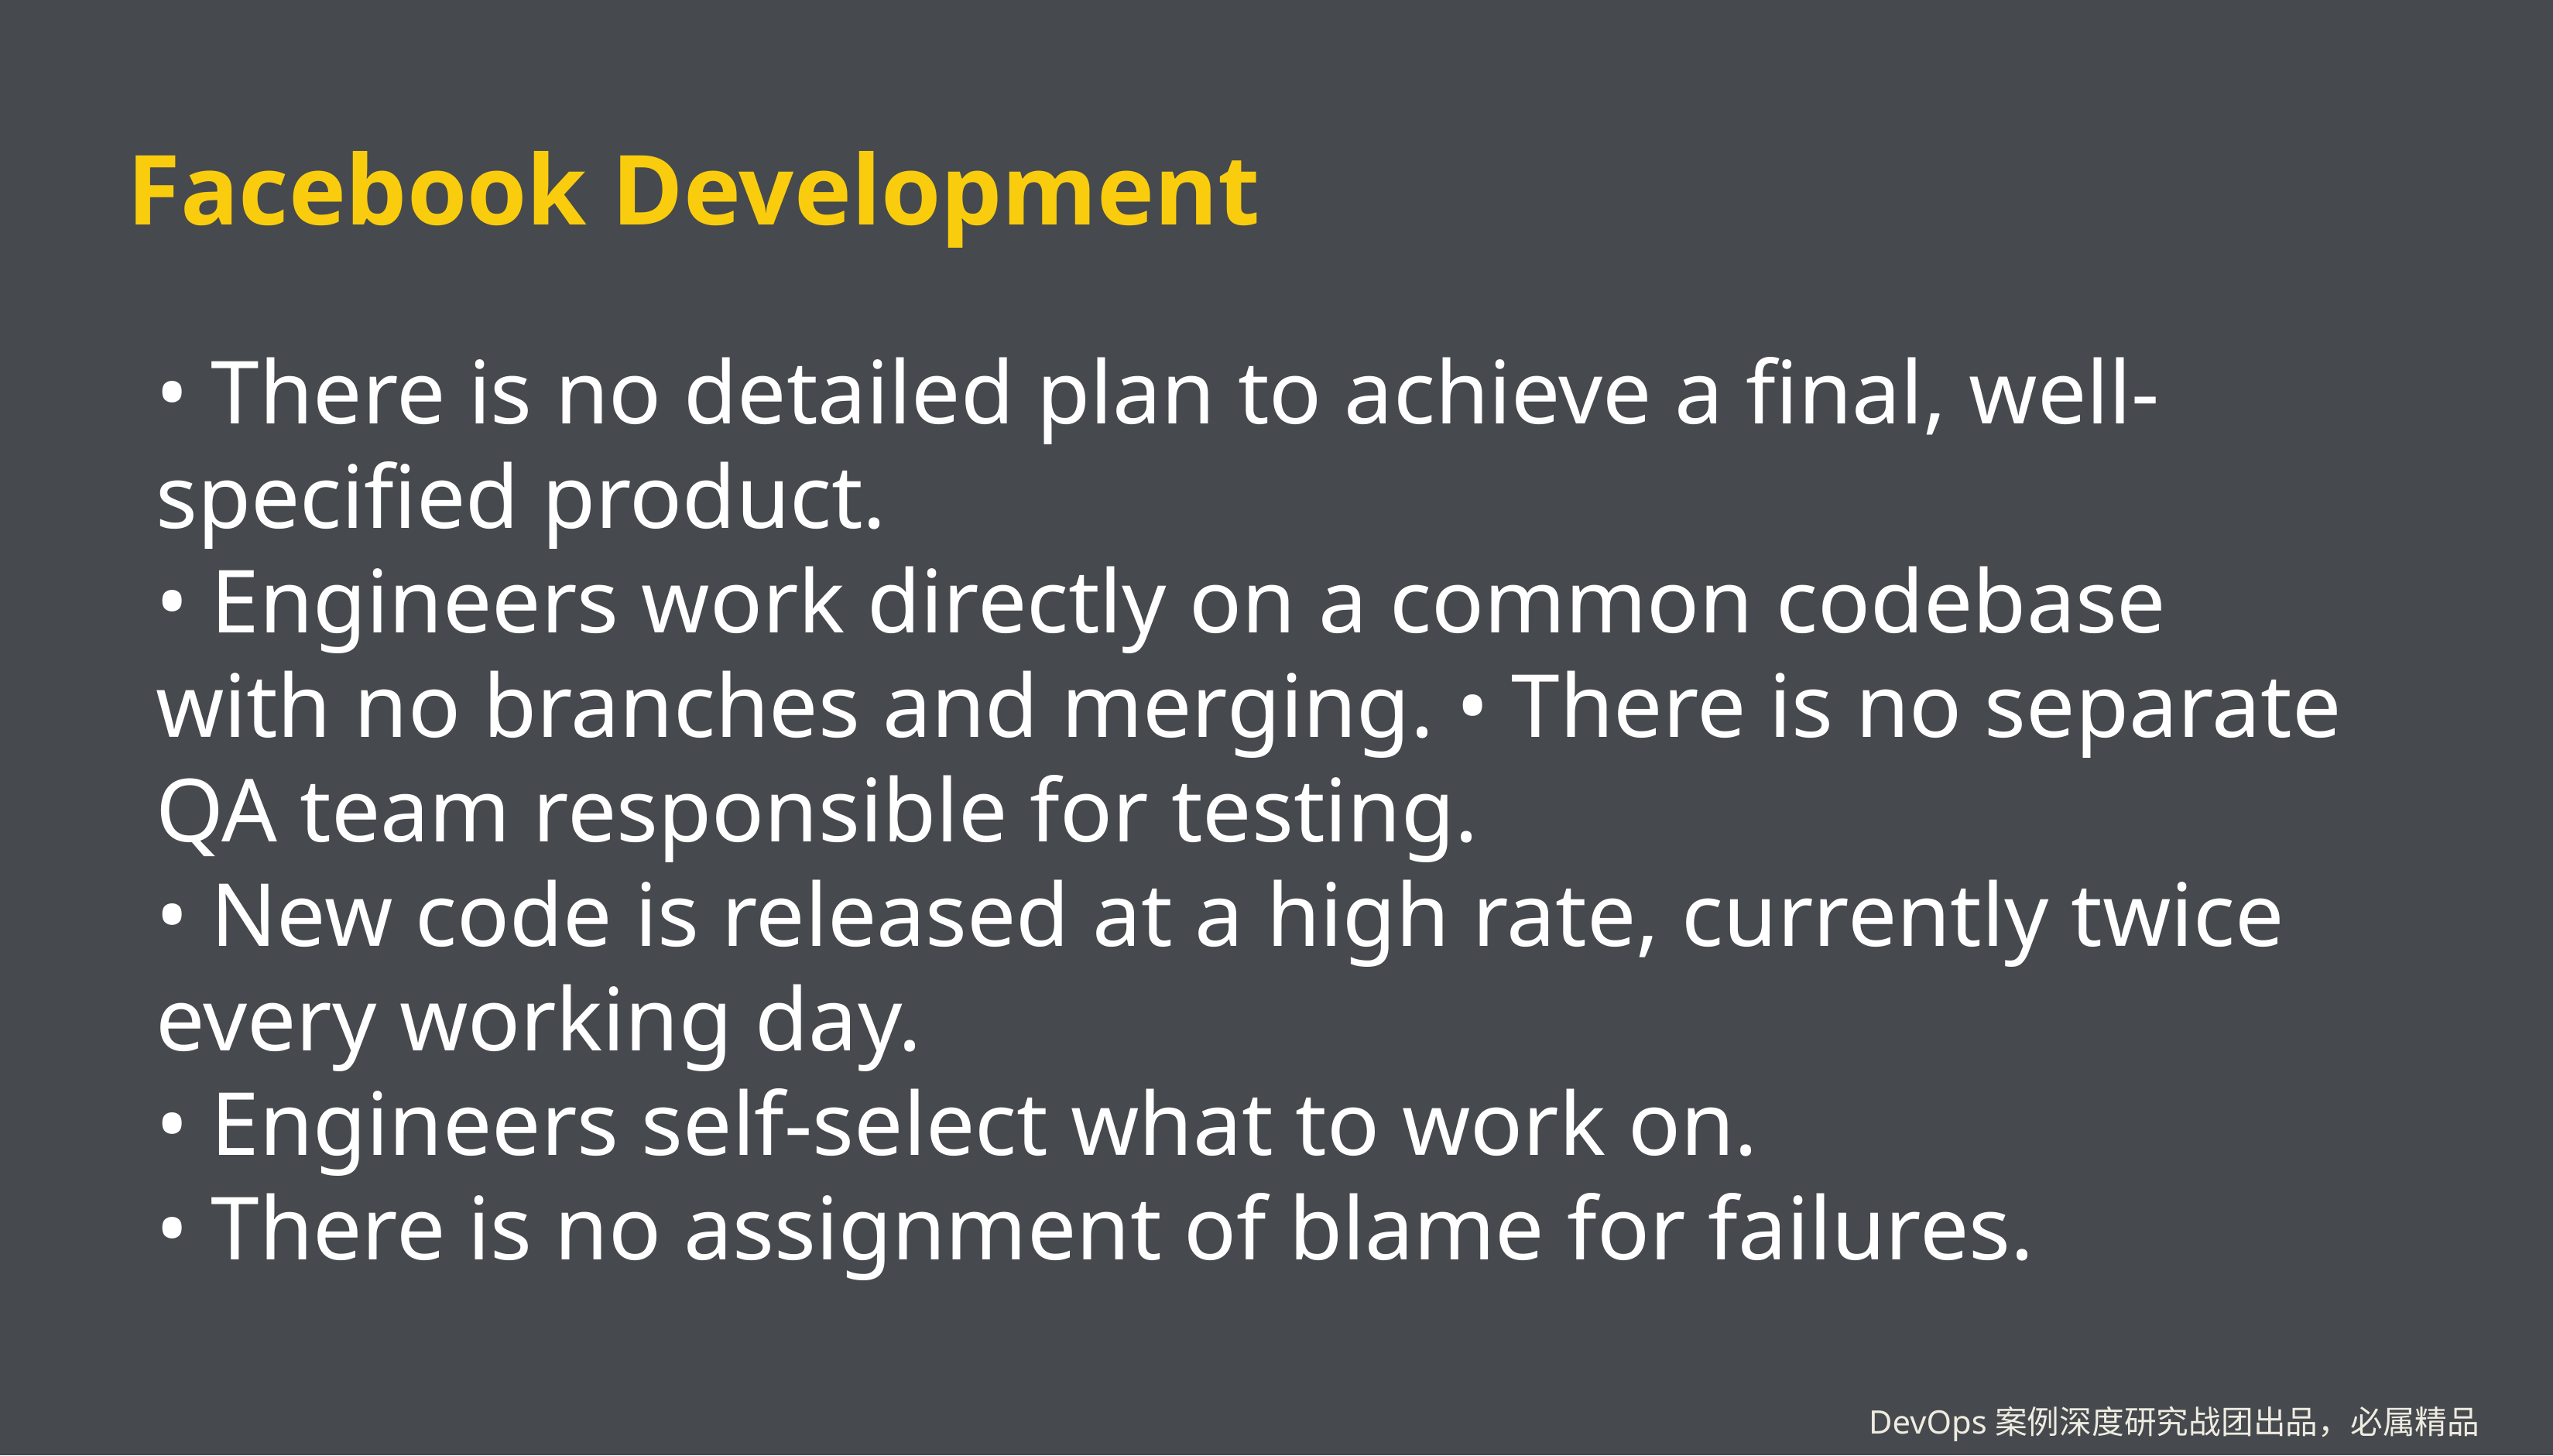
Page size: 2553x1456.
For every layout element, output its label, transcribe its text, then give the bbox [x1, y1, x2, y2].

title Facebook Development [127, 128, 2425, 372]
text_box • There is no detailed plan to achieve a final, well-specified product. • Engineers work directly on a common codebase with no branches and merging. • There is no separate QA team responsible for testing. • New code is released at a high rate, currently twice every working day. • Engineers self-select what to work on. • There is no assignment of blame for failures. [144, 331, 2370, 1283]
